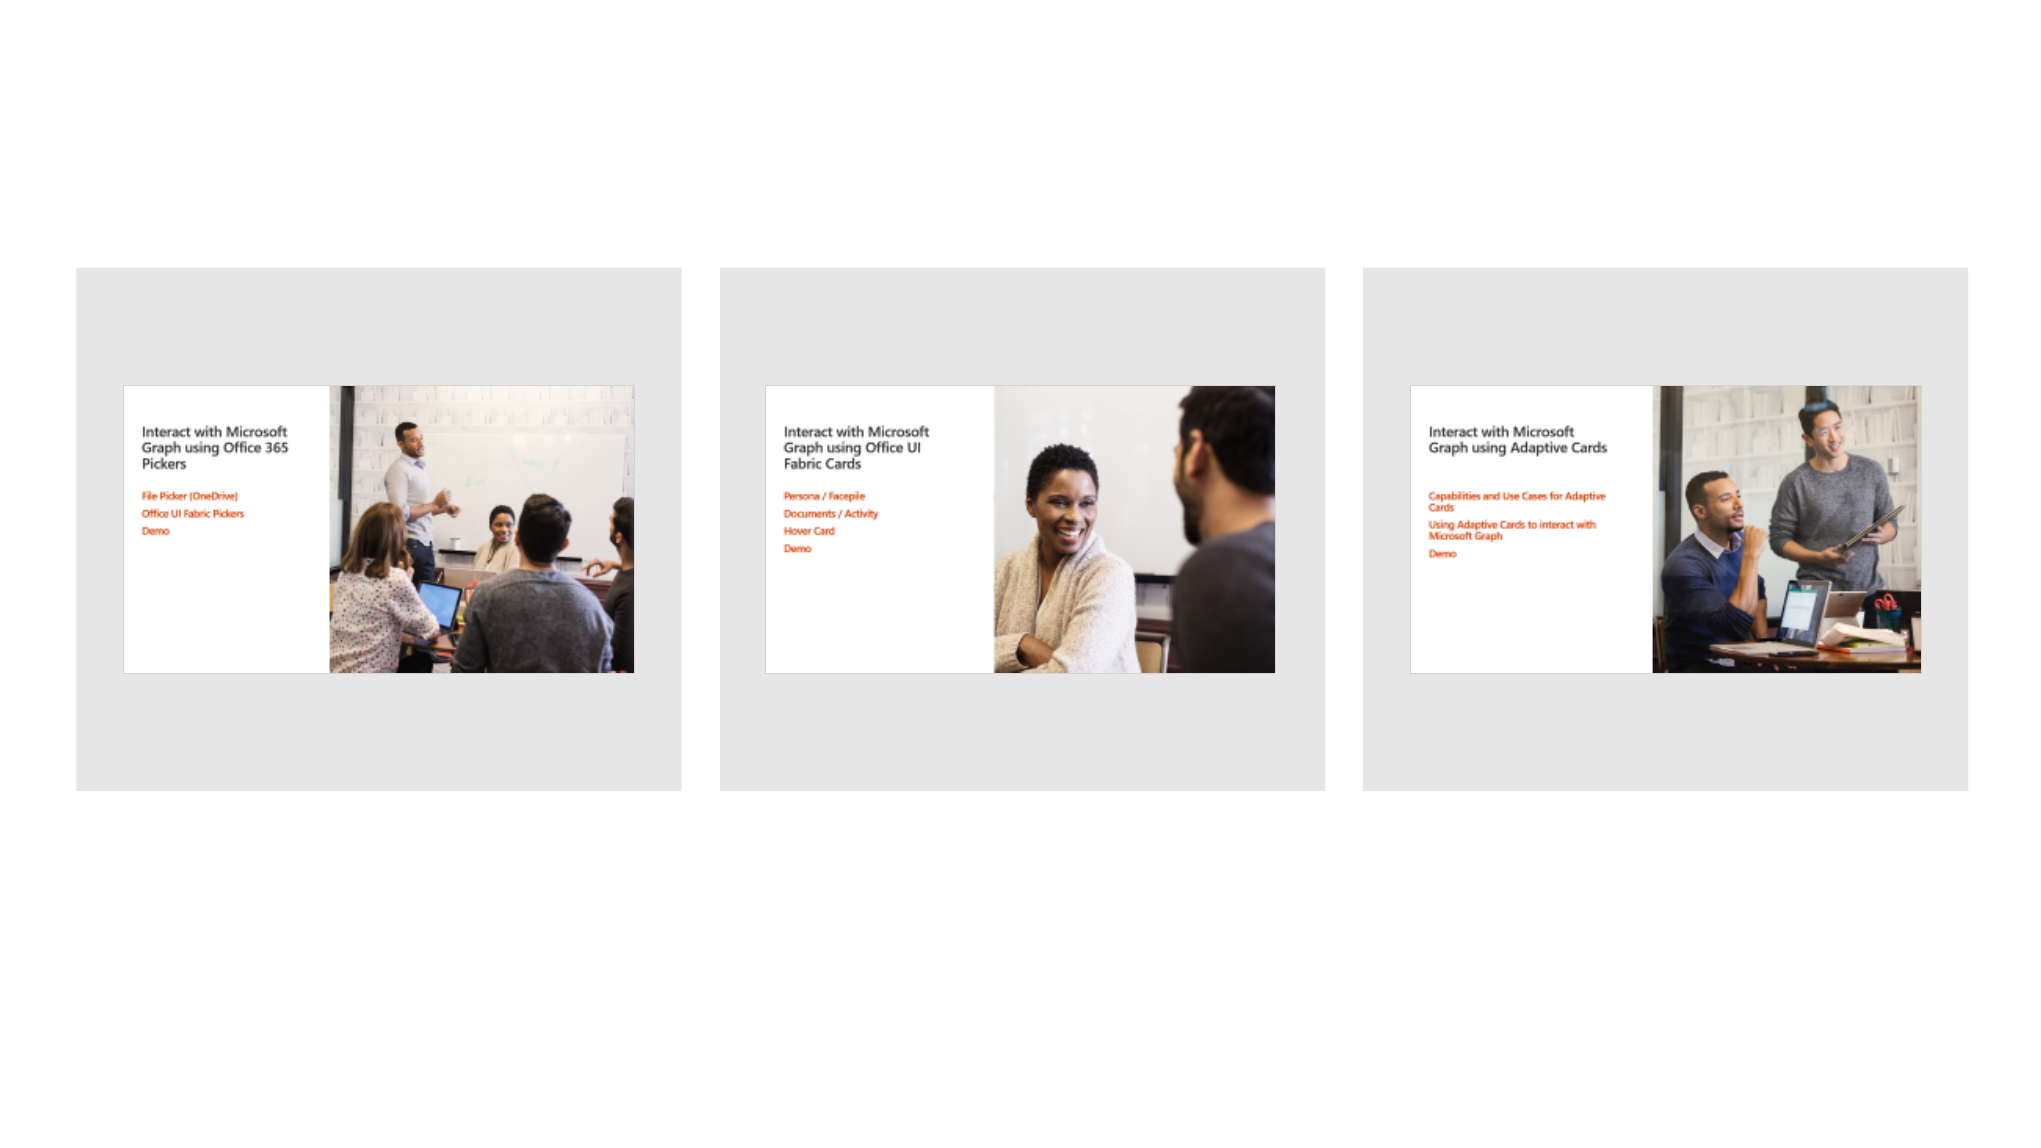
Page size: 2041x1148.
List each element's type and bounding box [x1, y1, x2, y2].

picture [1411, 386, 1921, 673]
picture [124, 386, 634, 673]
picture [766, 386, 1275, 673]
